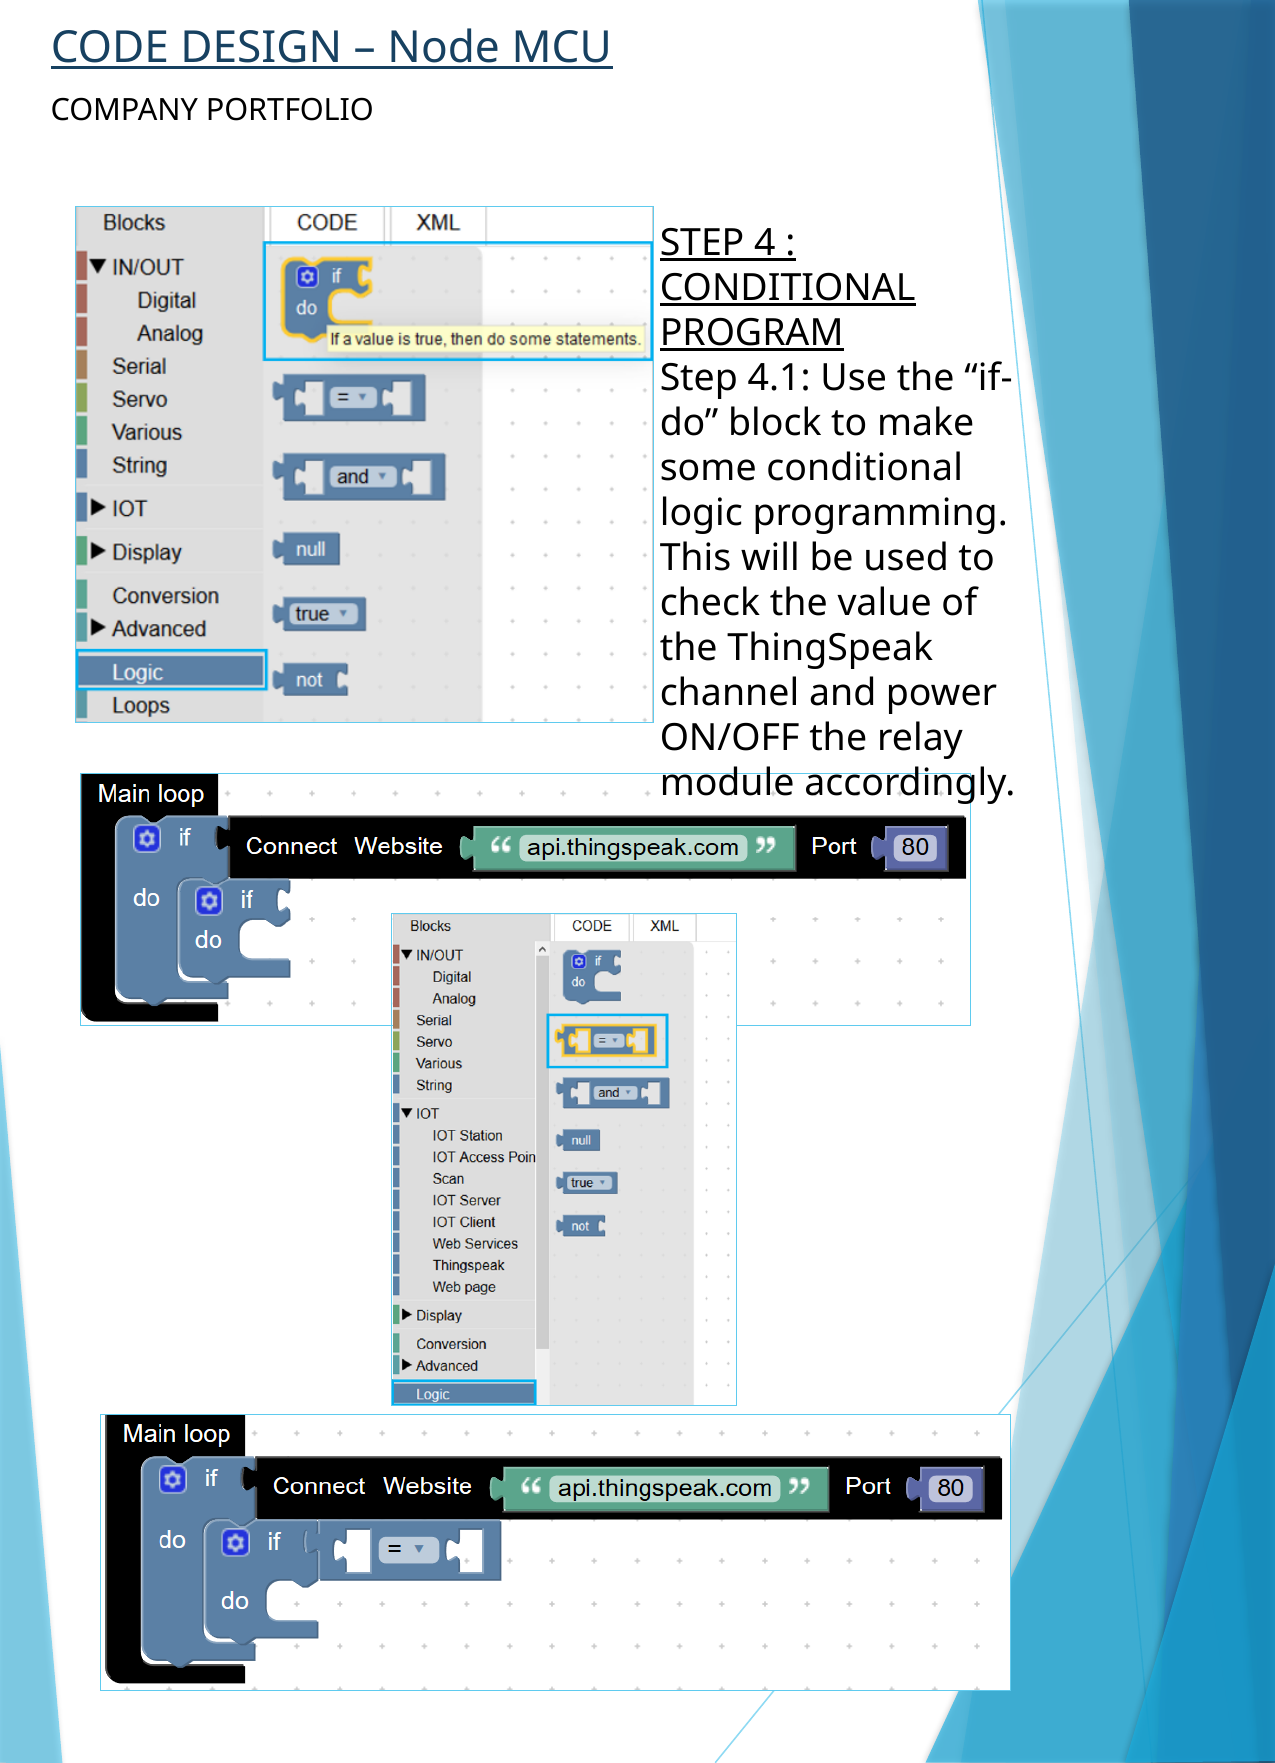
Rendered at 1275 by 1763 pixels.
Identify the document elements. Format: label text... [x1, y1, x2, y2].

picture [266, 244, 650, 358]
picture [79, 652, 264, 687]
picture [75, 205, 654, 723]
text_box STEP 4 : CONDITIONAL PROGRAM Step 4.1: Use the “if-do” block to make some conditional logic programming. This will be used to check the value of the ThingSpeak channel and power ON/OFF the relay module accordingly. [644, 210, 1053, 811]
picture [79, 773, 971, 1407]
text_box COMPANY PORTFOLIO [35, 83, 1076, 134]
picture [395, 1383, 533, 1403]
picture [100, 1414, 1011, 1691]
text_box CODE DESIGN – Node MCU [35, 10, 1092, 83]
